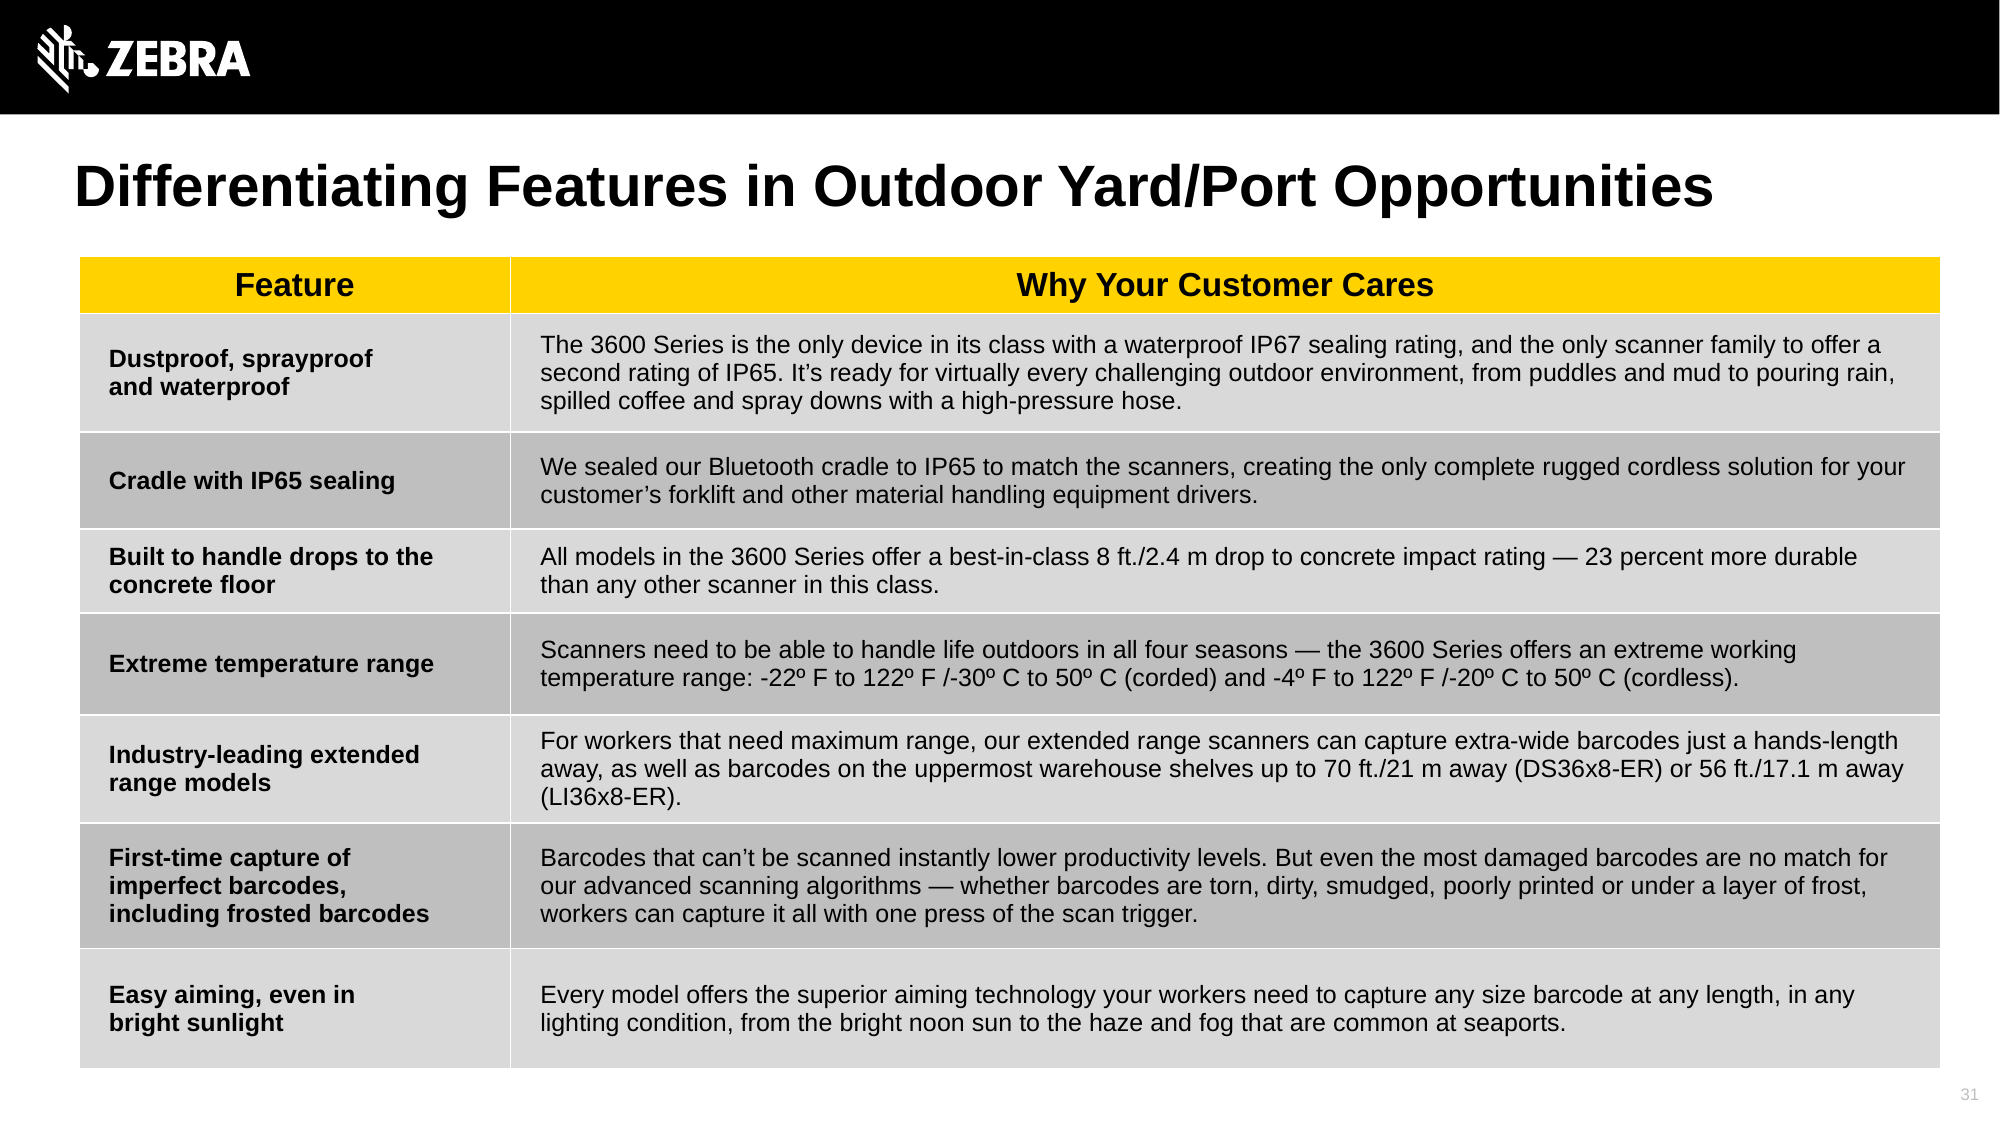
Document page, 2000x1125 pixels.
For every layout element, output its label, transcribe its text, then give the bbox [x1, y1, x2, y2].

table_cell Dustproof, sprayproof and waterproof [80, 314, 510, 431]
table_cell Scanners need to be able to handle life outdoors in all four seasons — the 3600 Series offers an extreme working temperature range: -22º F to 122º F /-30º C to 50º C (corded) and -4º F to 122º F /-20º C to 50º C (cordless). [511, 614, 1940, 714]
table_cell Every model offers the superior aiming technology your workers need to capture any size barcode at any length, in any lighting condition, from the bright noon sun to the haze and fog that are common at seaports. [511, 949, 1940, 1068]
table_cell For workers that need maximum range, our extended range scanners can capture extra-wide barcodes just a hands-length away, as well as barcodes on the uppermost warehouse shelves up to 70 ft./21 m away (DS36x8-ER) or 56 ft./17.1 m away (LI36x8-ER). [511, 716, 1940, 822]
text_box Differentiating Features in Outdoor Yard/Port Opportunities [60, 141, 1845, 225]
table_cell Built to handle drops to the concrete floor [80, 530, 510, 612]
text_box 31 [1941, 1063, 1999, 1124]
table_cell Industry-leading extended range models [80, 716, 510, 822]
table_cell We sealed our Bluetooth cradle to IP65 to match the scanners, creating the only complete rugged cordless solution for your customer’s forklift and other material handling equipment drivers. [511, 433, 1940, 528]
table_header Feature [80, 257, 510, 313]
table_cell Extreme temperature range [80, 614, 510, 714]
table_cell Cradle with IP65 sealing [80, 433, 510, 528]
table_cell The 3600 Series is the only device in its class with a waterproof IP67 sealing rating, and the only scanner family to offer a second rating of IP65. It’s ready for virtually every challenging outdoor environment, from puddles and mud to pouring rain, spilled coffee and spray downs with a high-pressure hose. [511, 314, 1940, 431]
table_cell Easy aiming, even in bright sunlight [80, 949, 510, 1068]
table_cell All models in the 3600 Series offer a best-in-class 8 ft./2.4 m drop to concrete impact rating — 23 percent more durable than any other scanner in this class. [511, 530, 1940, 612]
table_cell First-time capture of imperfect barcodes, including frosted barcodes [80, 824, 510, 948]
table_header Why Your Customer Cares [511, 257, 1940, 313]
table_cell Barcodes that can’t be scanned instantly lower productivity levels. But even the most damaged barcodes are no match for our advanced scanning algorithms — whether barcodes are torn, dirty, smudged, poorly printed or under a layer of frost, workers can capture it all with one press of the scan trigger. [511, 824, 1940, 948]
